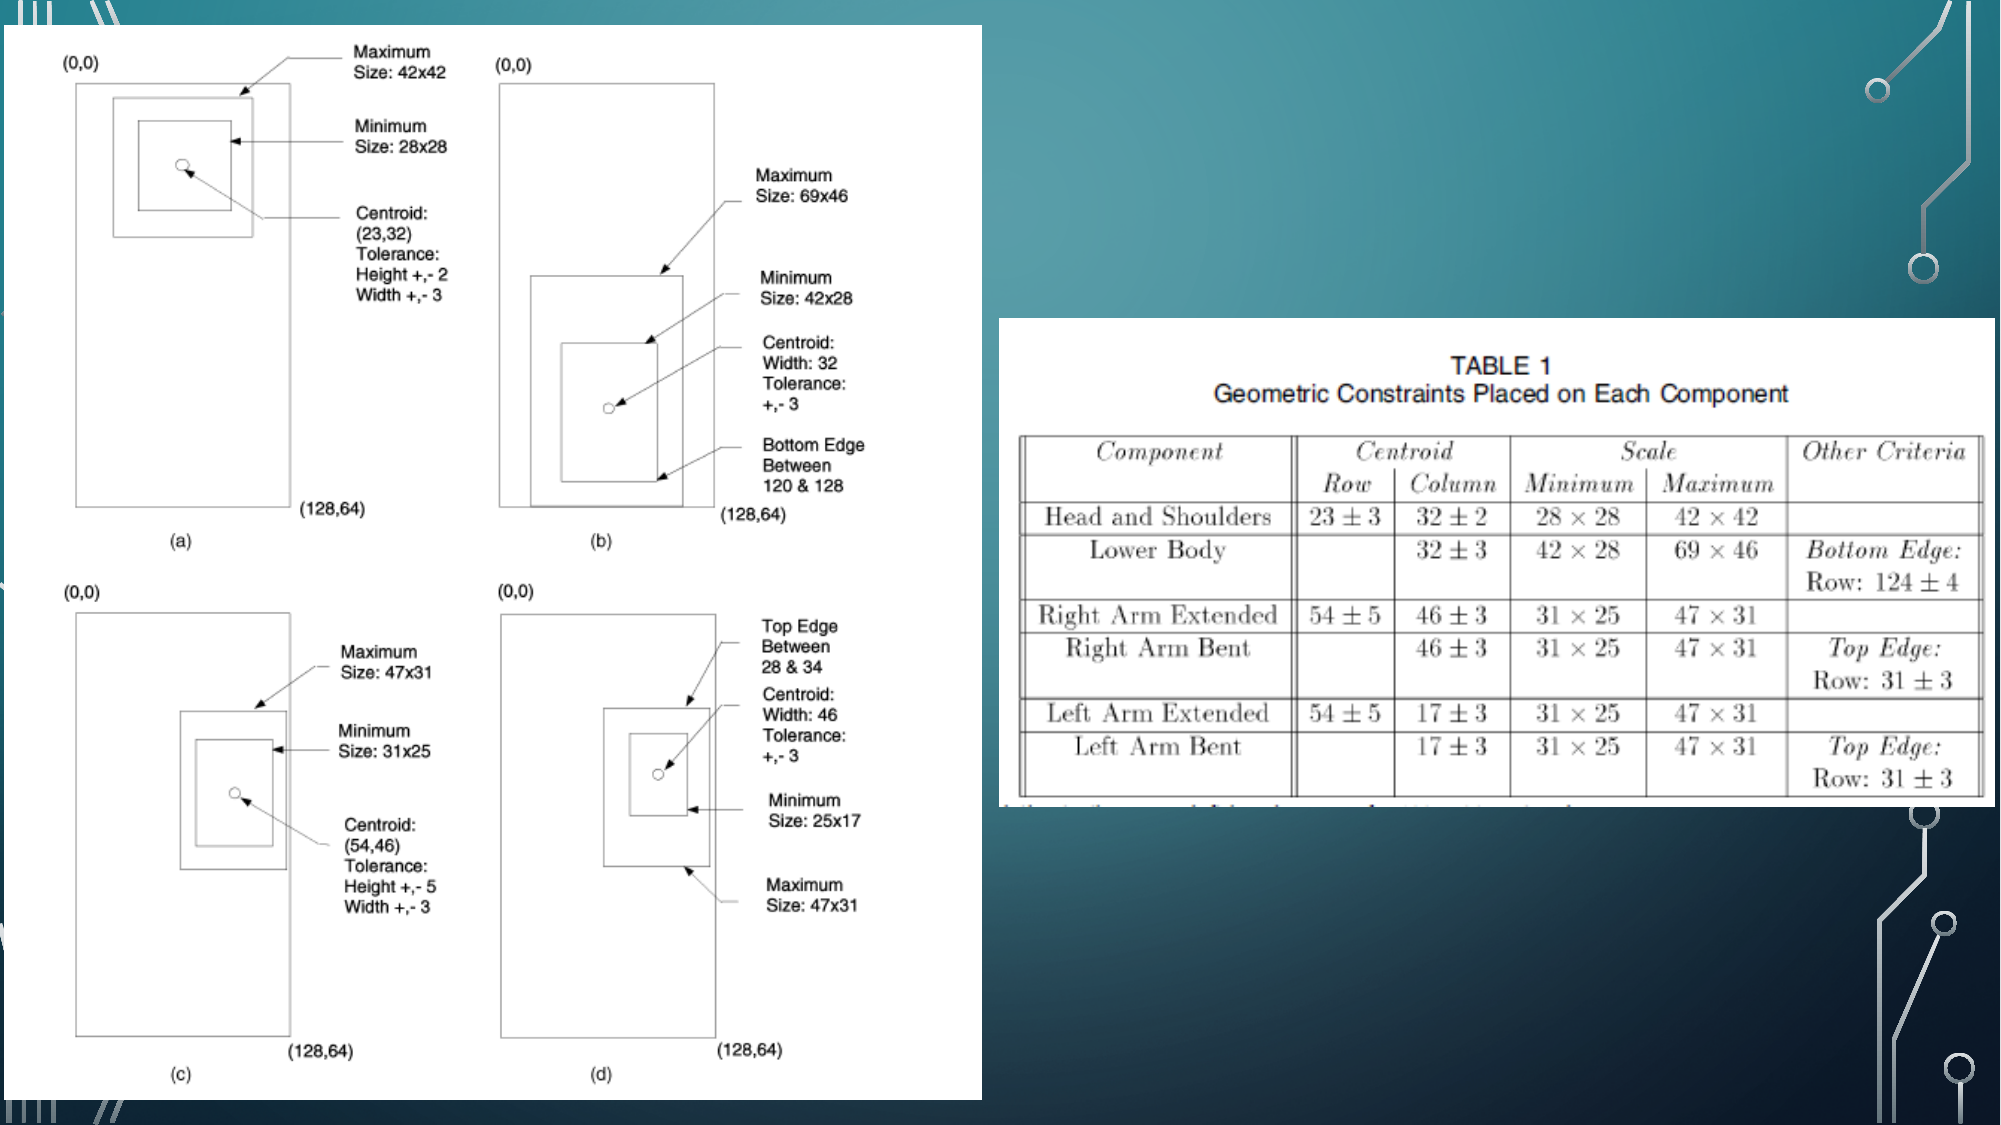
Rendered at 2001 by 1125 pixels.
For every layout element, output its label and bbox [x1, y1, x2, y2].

picture [999, 318, 1995, 807]
picture [4, 25, 982, 1100]
